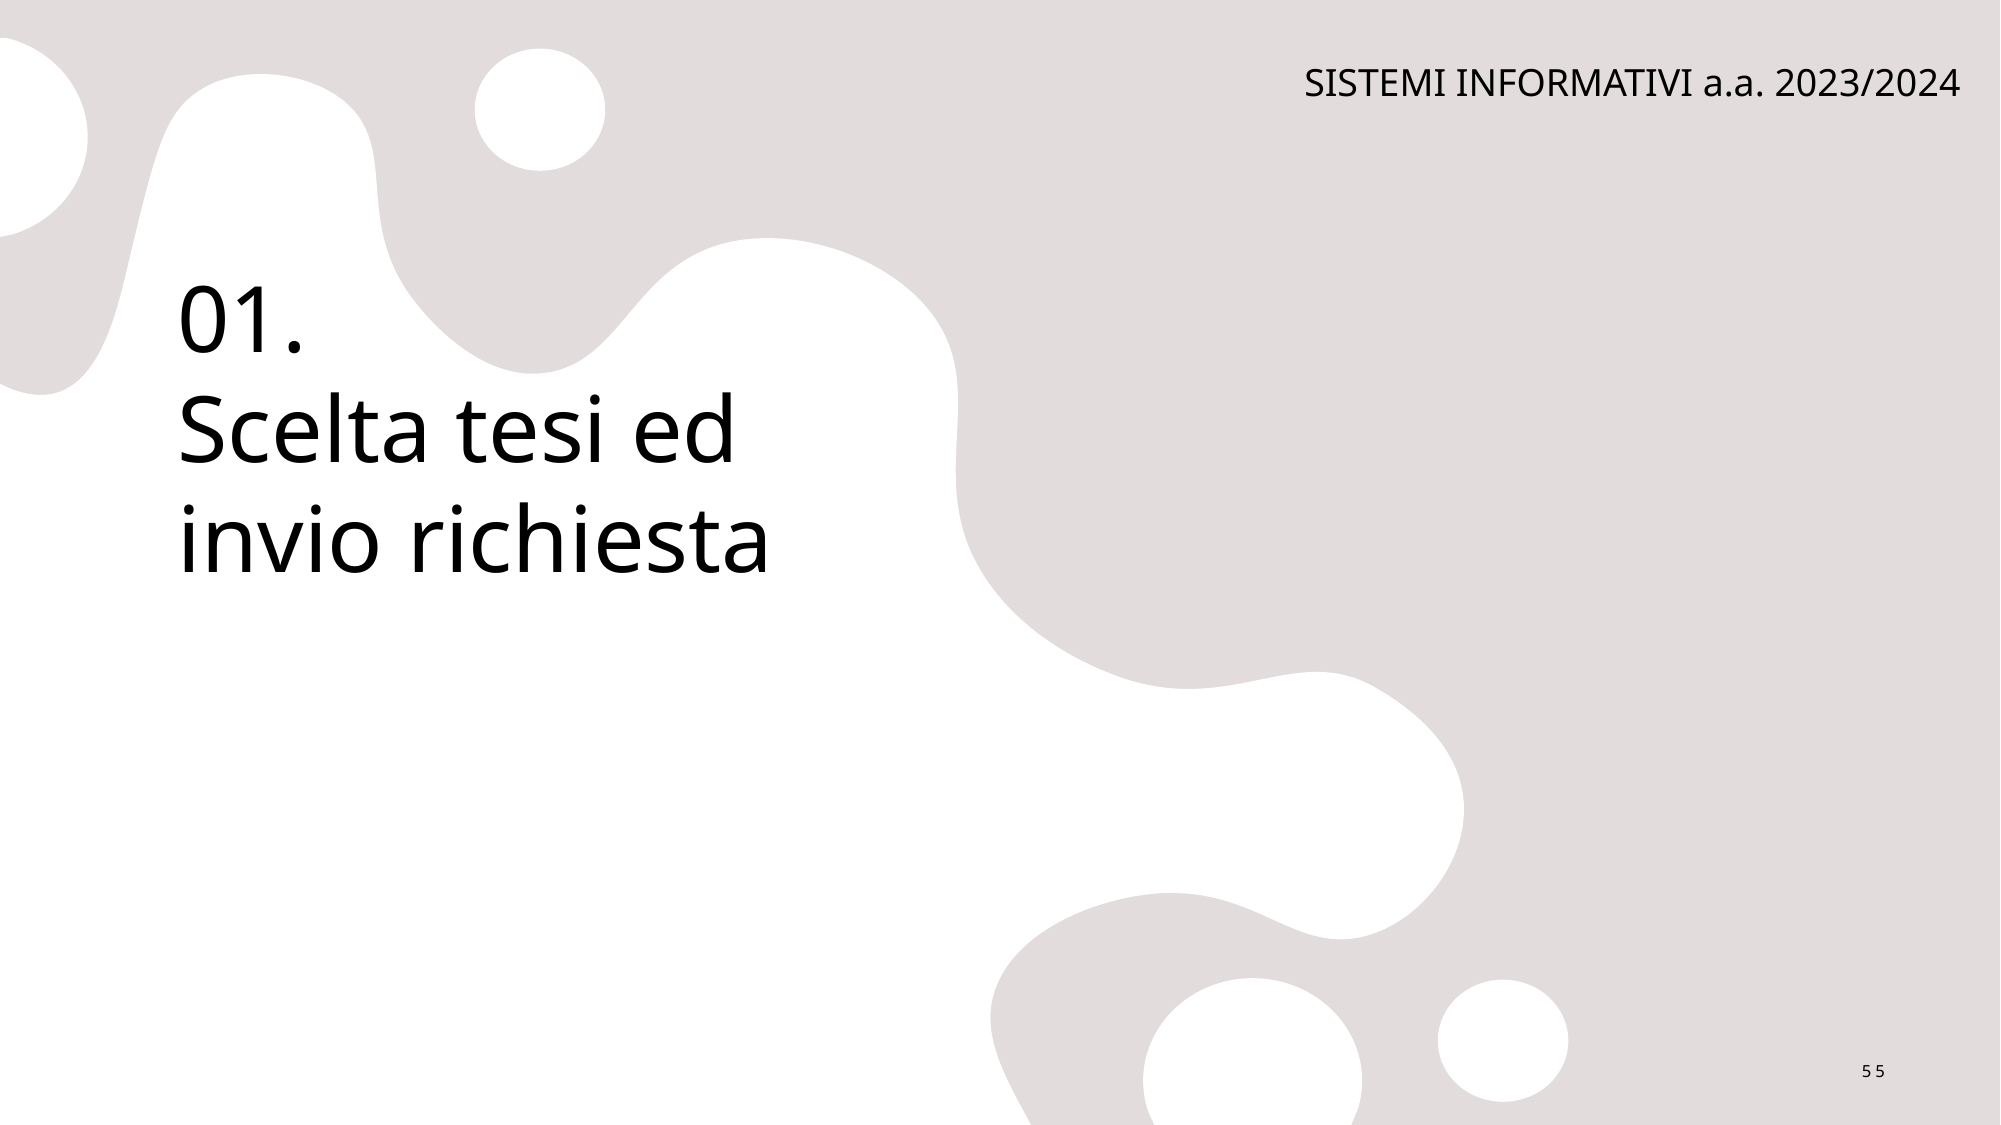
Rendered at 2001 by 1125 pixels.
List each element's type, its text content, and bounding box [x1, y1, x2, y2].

slide_number 55 [1662, 1042, 1900, 1103]
title 01. Scelta tesi ed invio richiesta [162, 253, 869, 872]
text_box SISTEMI INFORMATIVI a.a. 2023/2024 [1277, 51, 1976, 112]
